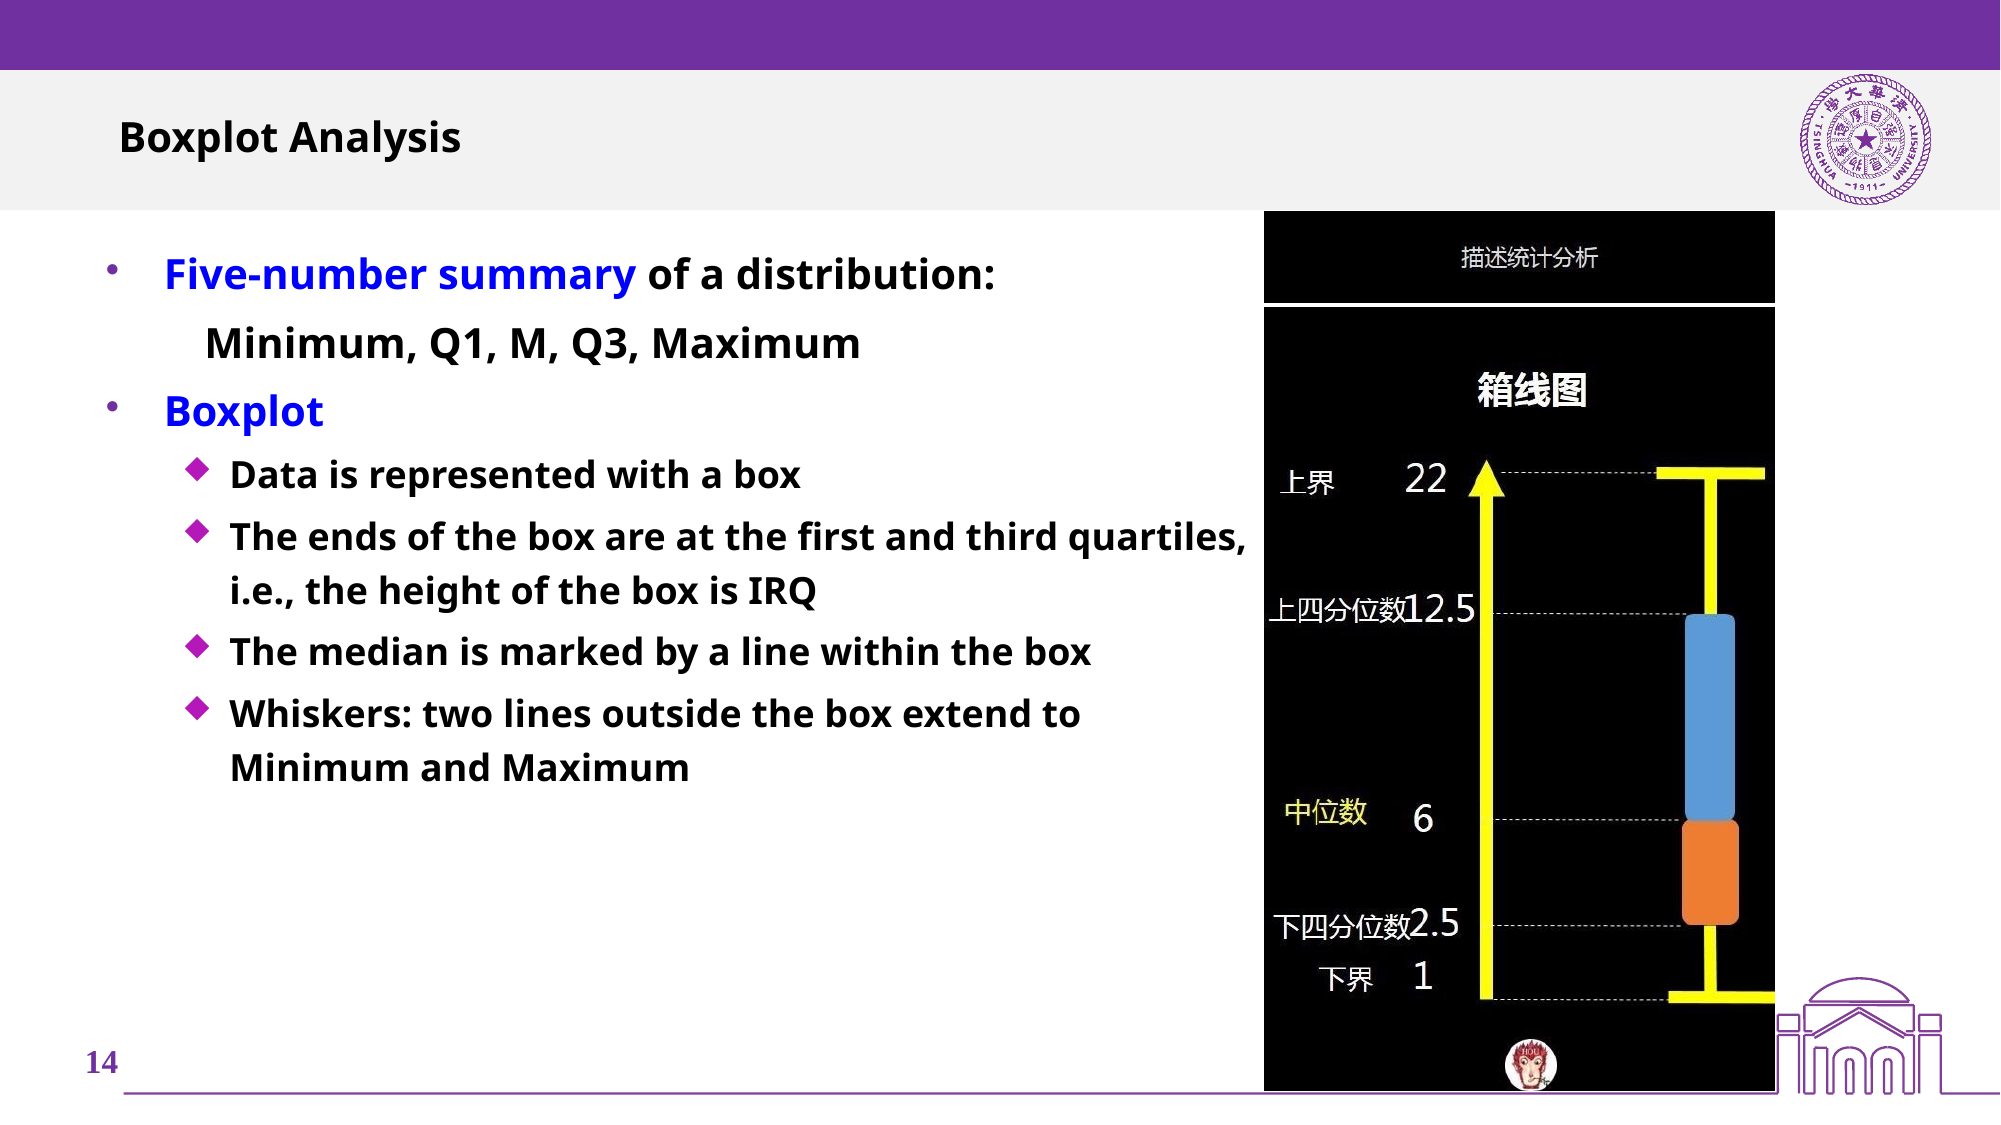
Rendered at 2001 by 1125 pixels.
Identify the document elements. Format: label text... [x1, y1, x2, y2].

picture [1264, 211, 1776, 1091]
list Five-number summary of a distribution: Minimum, Q1, M, Q3, Maximum Boxplot Data is represented with a box The ends of the box are at the first and third quartiles, i.e., the height of the box is IRQ The median is marked by a line within the box Whiskers: two lines outside the box extend to Minimum and Maximum [92, 230, 1262, 1096]
picture [1800, 74, 1931, 205]
title Boxplot Analysis [92, 60, 1794, 212]
